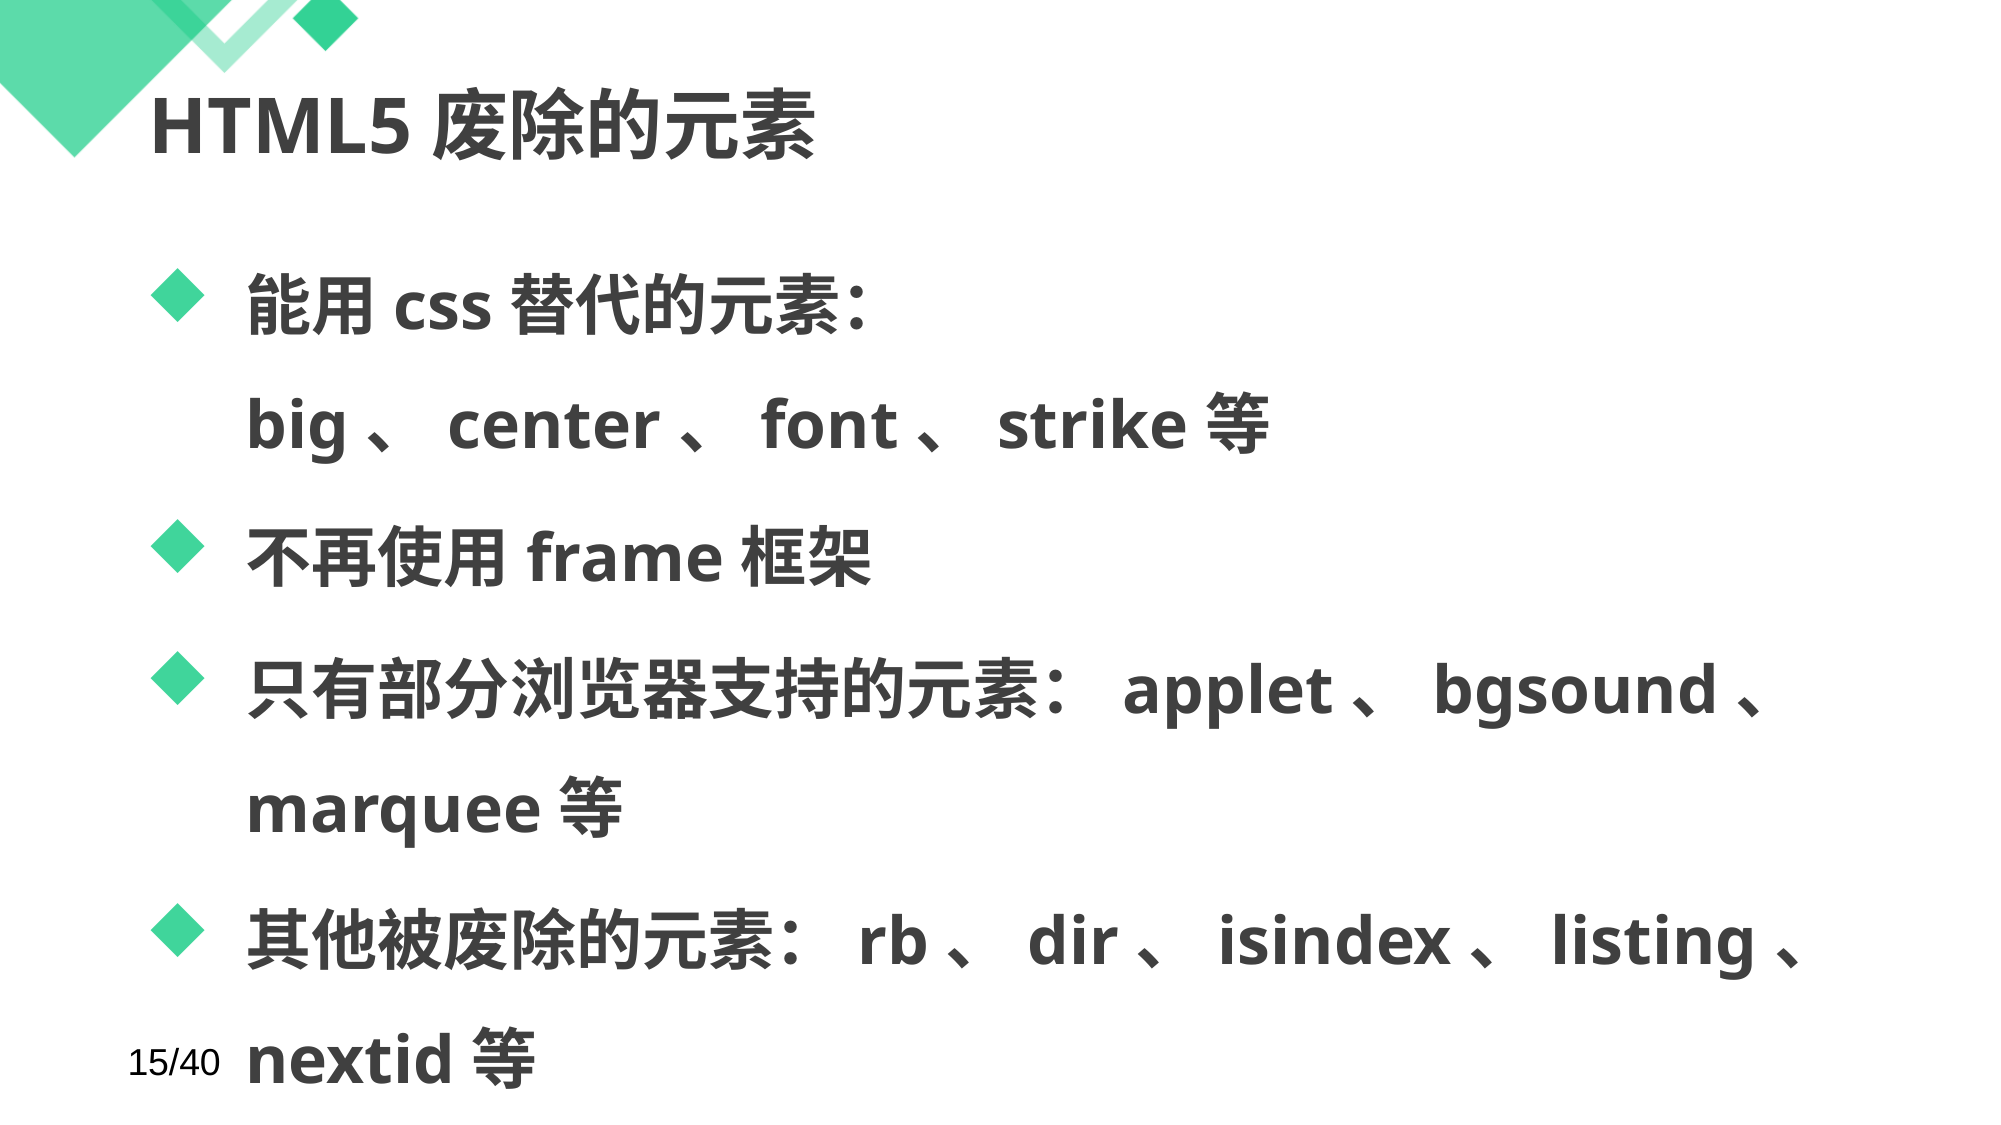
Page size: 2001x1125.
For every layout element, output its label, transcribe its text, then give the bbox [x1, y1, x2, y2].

title HTML5废除的元素 [129, 45, 1692, 201]
list 能用css替代的元素：big、center、font、strike等 不再使用frame框架 只有部分浏览器支持的元素：applet、bgsound、marquee等 其他被废除的元素：rb、dir、isindex、listing、nextid等 [126, 214, 1880, 1006]
picture [0, 0, 2000, 1125]
